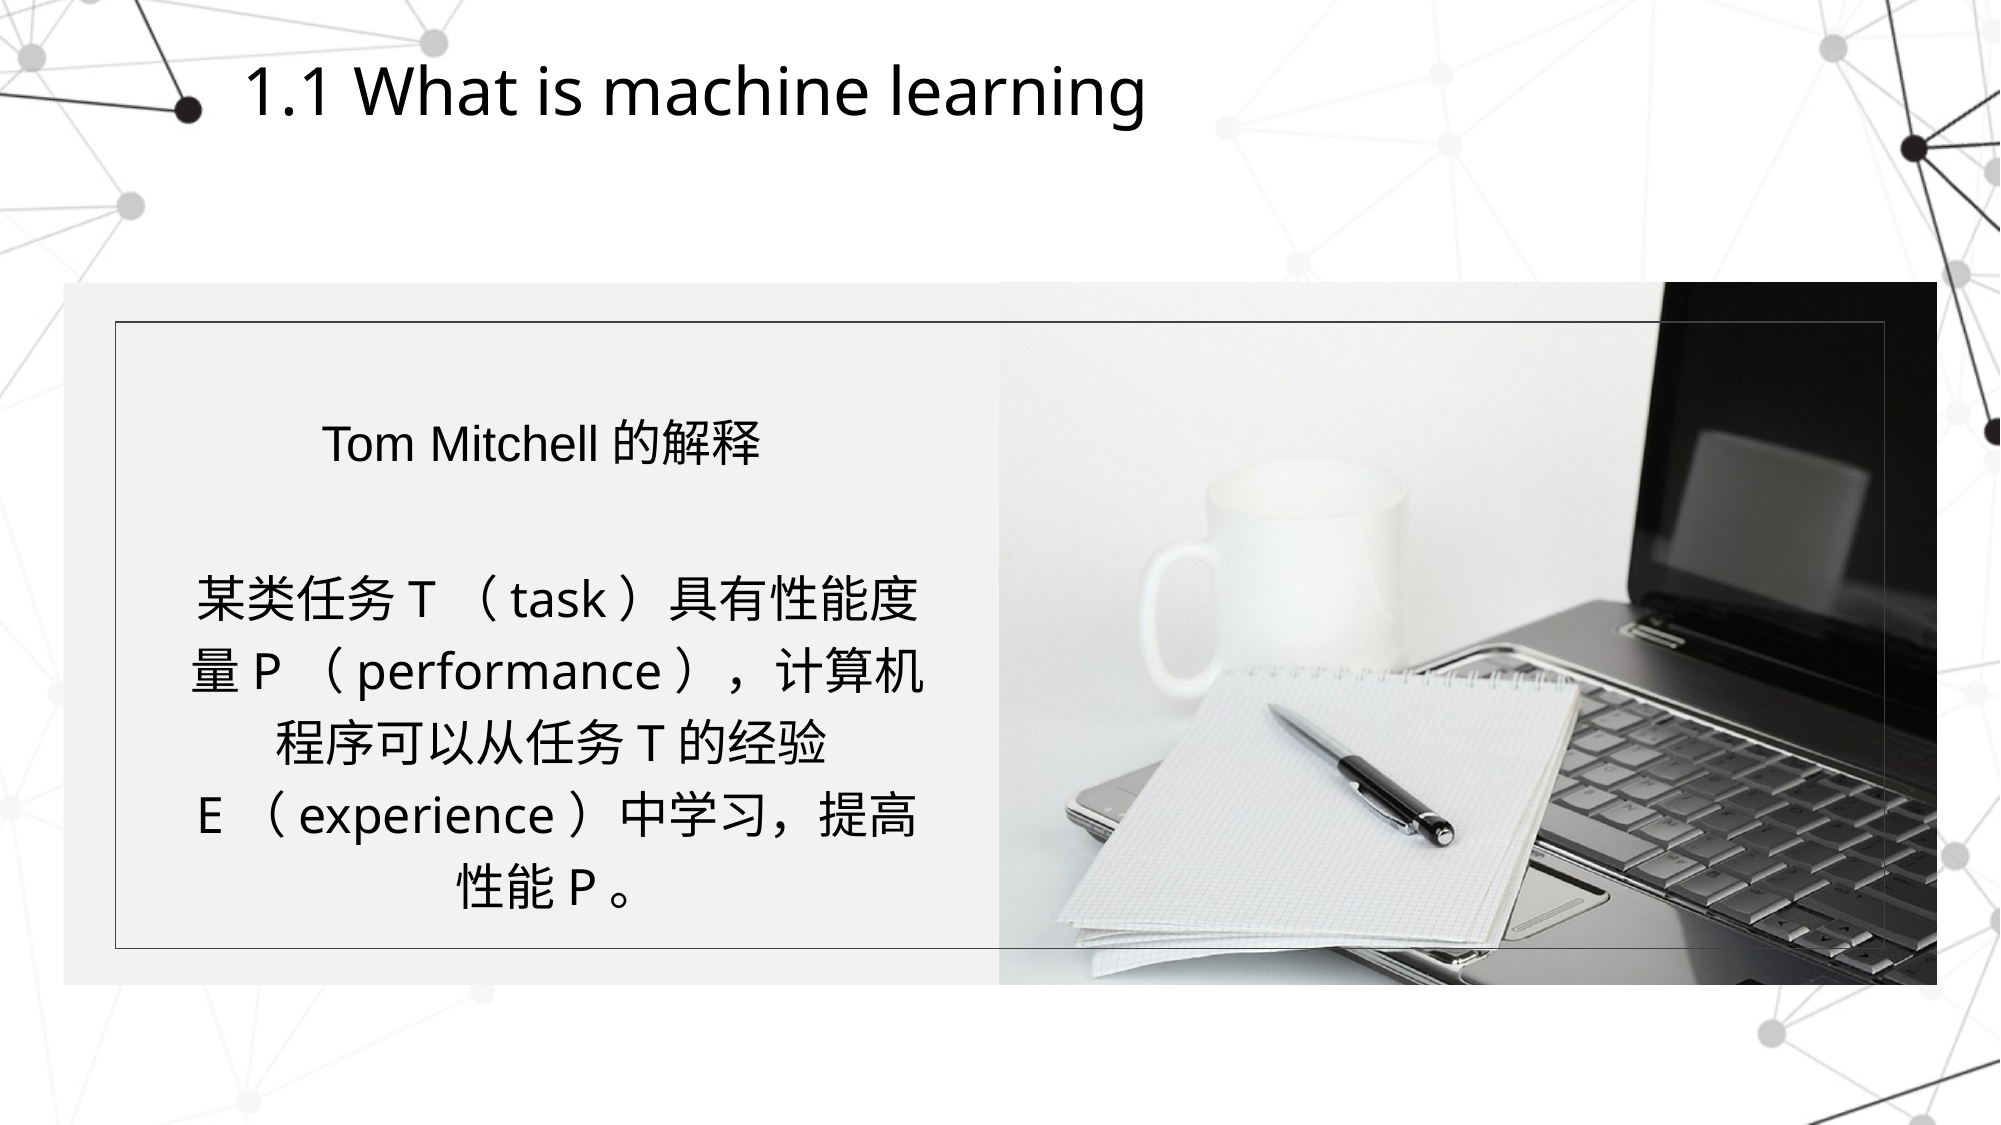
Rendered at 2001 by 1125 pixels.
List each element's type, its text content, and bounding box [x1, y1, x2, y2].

text_box [114, 321, 999, 950]
picture [0, 0, 2000, 1125]
text_box [63, 282, 999, 986]
title 1.1 What is machine learning [227, 40, 1395, 137]
text_box Tom Mitchell的解释 [152, 401, 931, 482]
text_box 某类任务T（task）具有性能度量P（performance），计算机程序可以从任务T的经验E（experience）中学习，提高性能P。 [152, 545, 963, 926]
